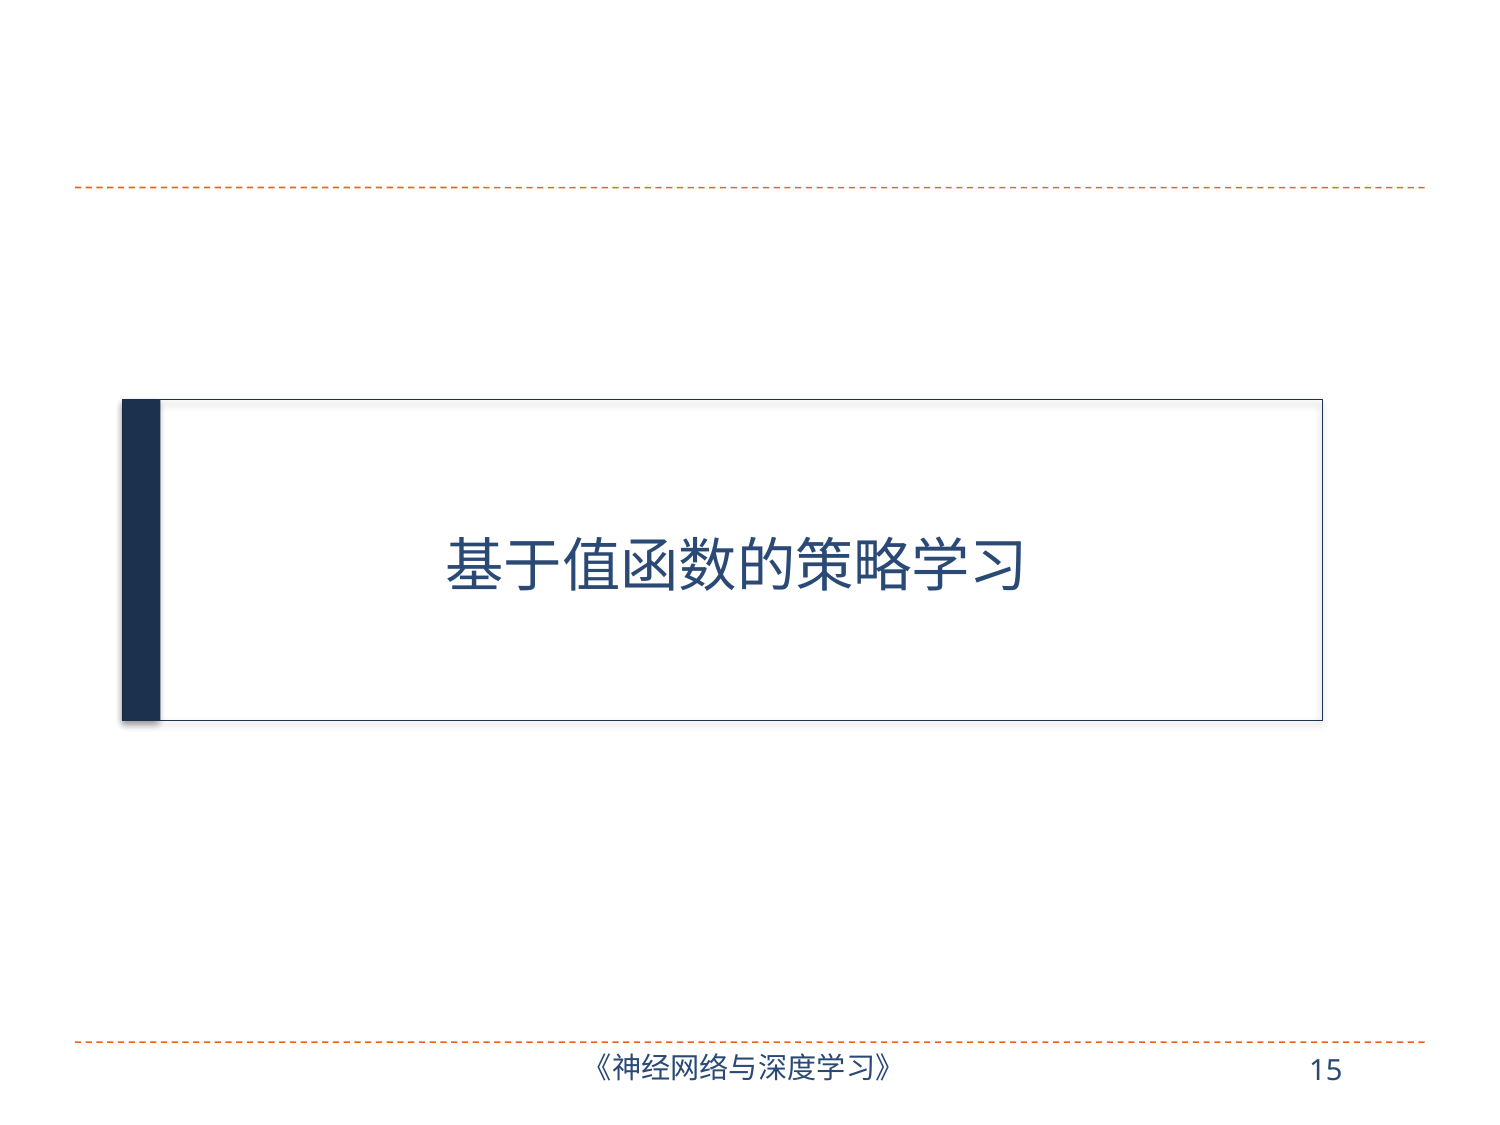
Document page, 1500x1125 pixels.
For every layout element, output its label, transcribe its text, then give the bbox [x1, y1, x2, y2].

title 基于值函数的策略学习 [174, 439, 1300, 688]
